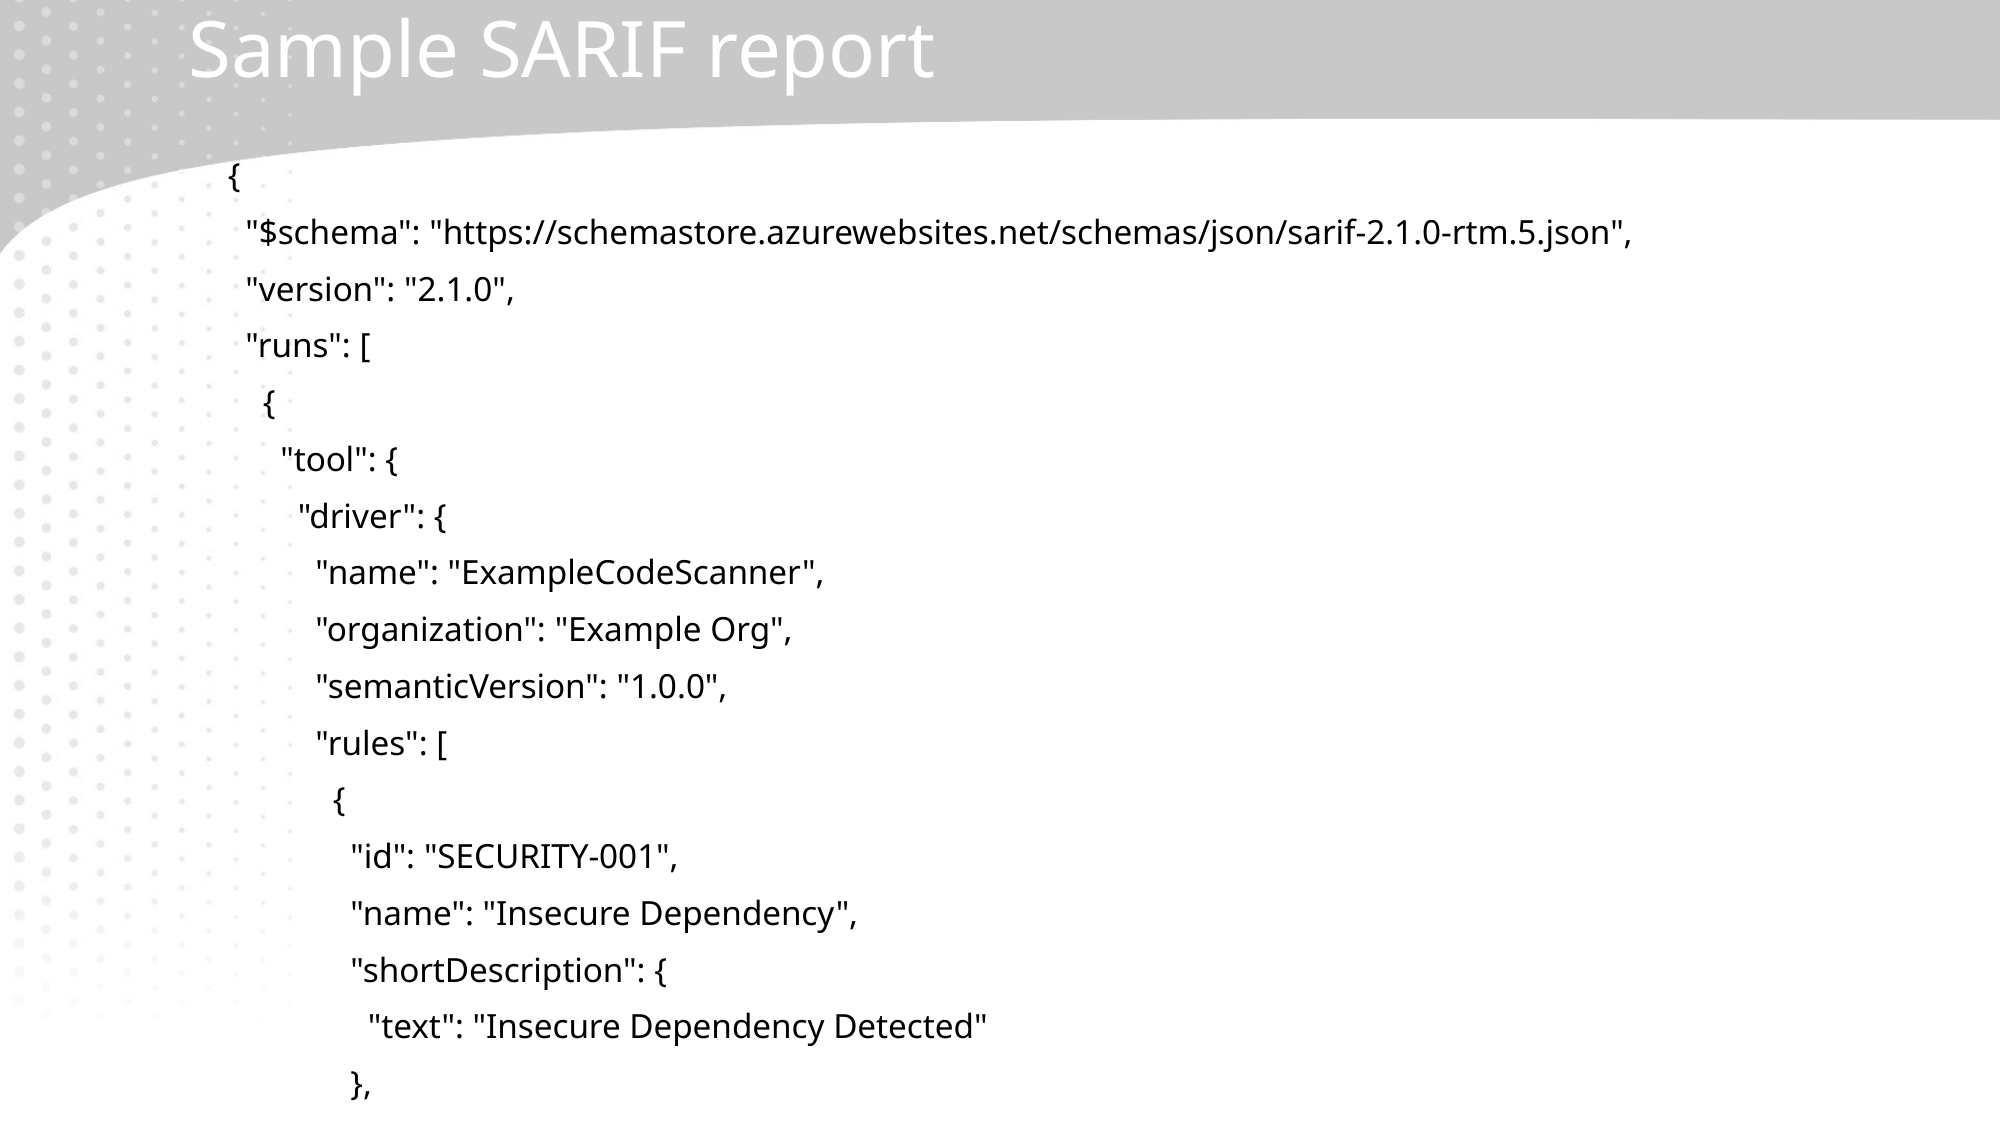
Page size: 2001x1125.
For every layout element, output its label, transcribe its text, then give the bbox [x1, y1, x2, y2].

list { "$schema": "https://schemastore.azurewebsites.net/schemas/json/sarif-2.1.0-rtm.5.json", "version": "2.1.0", "runs": [ { "tool": { "driver": { "name": "ExampleCodeScanner", "organization": "Example Org", "semanticVersion": "1.0.0", "rules": [ { "id": "SECURITY-001", "name": "Insecure Dependency", "shortDescription": { "text": "Insecure Dependency Detected" }, "fullDescription": { "text": "This rule detects instances of... [212, 151, 1962, 1100]
picture [0, 0, 2000, 1125]
title Sample SARIF report [173, 2, 1825, 104]
